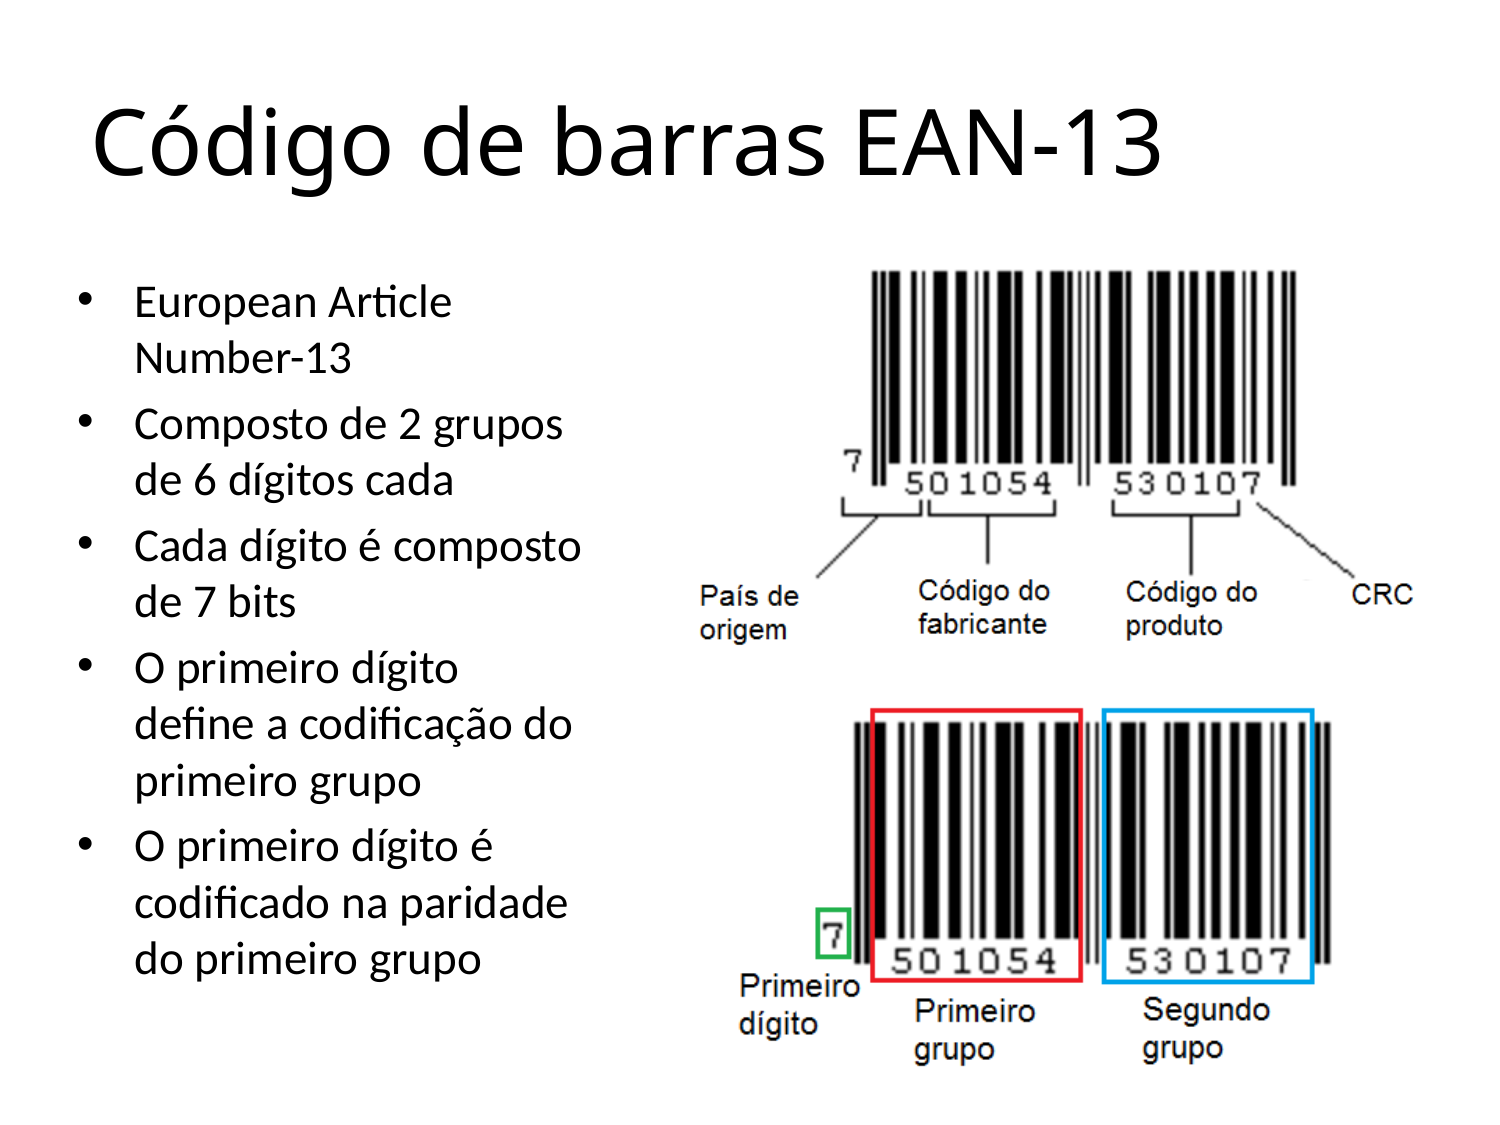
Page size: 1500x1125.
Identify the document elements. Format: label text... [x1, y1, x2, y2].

picture [724, 699, 1343, 1085]
picture [687, 249, 1424, 653]
title Código de barras EAN-13 [75, 45, 1425, 233]
list European Article Number-13 Composto de 2 grupos de 6 dígitos cada Cada dígito é composto de 7 bits O primeiro dígito define a codificação do primeiro grupo O primeiro dígito é codificado na paridade do primeiro grupo [62, 262, 600, 1005]
